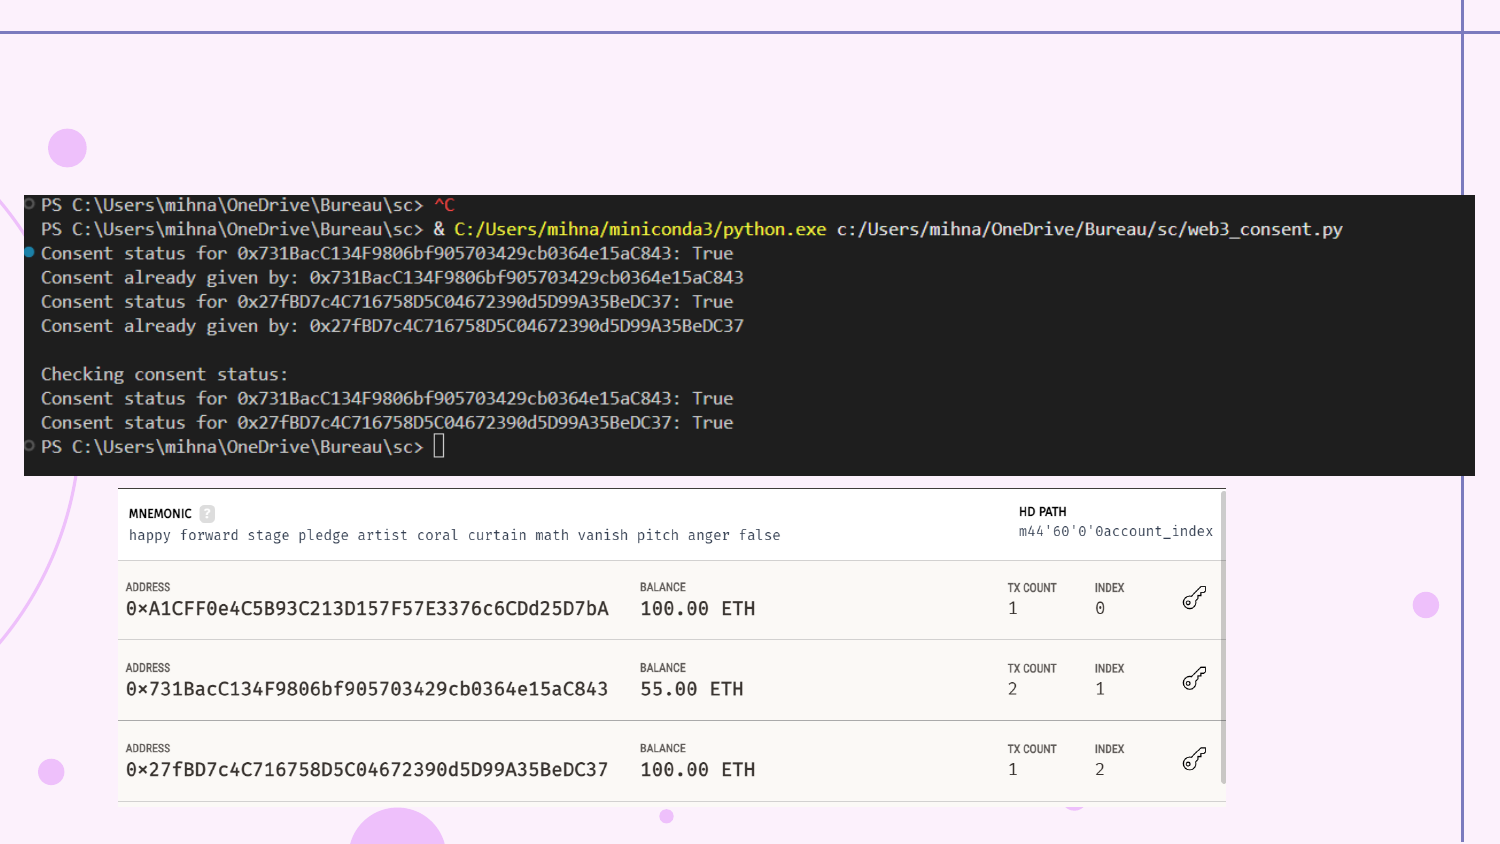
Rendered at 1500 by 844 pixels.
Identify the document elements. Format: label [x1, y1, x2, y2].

picture [24, 195, 1476, 476]
picture [117, 487, 1226, 807]
